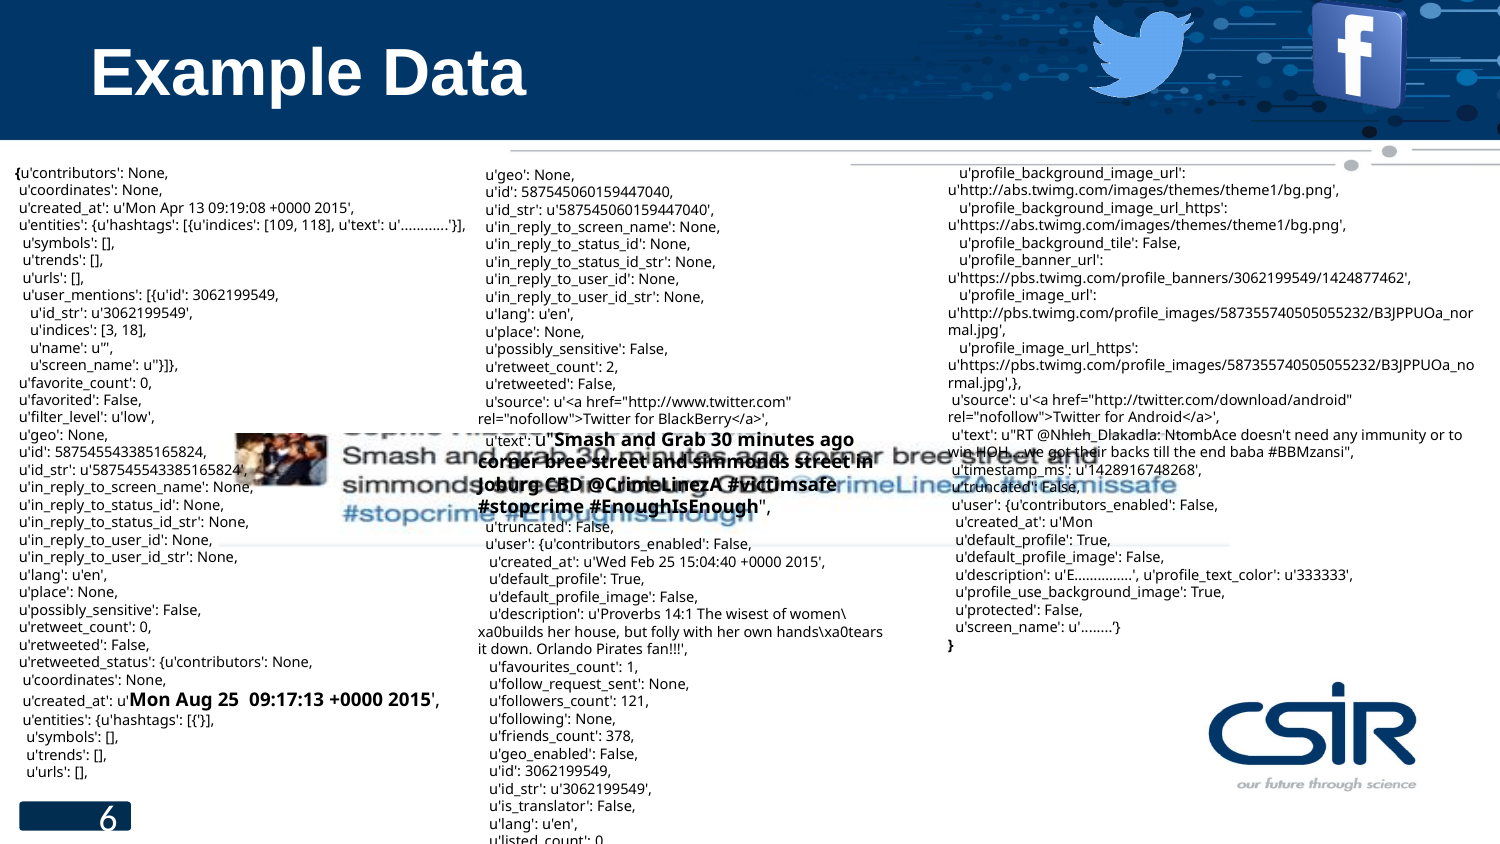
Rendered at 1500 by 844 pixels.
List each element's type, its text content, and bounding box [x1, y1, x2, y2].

title Example Data [75, 16, 1425, 121]
text_box u'profile_background_image_url': u'http://abs.twimg.com/images/themes/theme1/bg.png', u'profile_background_image_url_https': u'https://abs.twimg.com/images/themes/theme1/bg.png', u'profile_background_tile': False, u'profile_banner_url': u'https://pbs.twimg.com/profile_banners/3062199549/1424877462', u'profile_image_url': u'http://pbs.twimg.com/profile_images/587355740505055232/B3JPPUOa_normal.jpg', u'profile_image_url_https': u'https://pbs.twimg.com/profile_images/587355740505055232/B3JPPUOa_normal.jpg',}, u'source': u'<a href="http://twitter.com/download/android" rel="nofollow">Twitter for Android</a>', u'text': u"RT @Nhleh_Dlakadla: NtombAce doesn't need any immunity or to win HOH....we got their backs till the end baba #BBMzansi", u'timestamp_ms': u'1428916748268', u'truncated': False, u'user': {u'contributors_enabled': False, u'created_at': u'Mon u'default_profile': True, u'default_profile_image': False, u'description': u'E…………...', u'profile_text_color': u'333333', u'profile_use_background_image': True, u'protected': False, u'screen_name': u'........’} } [932, 148, 1495, 812]
picture [0, 0, 1500, 844]
text_box {u'contributors': None, u'coordinates': None, u'created_at': u'Mon Apr 13 09:19:08 +0000 2015', u'entities': {u'hashtags': [{u'indices': [109, 118], u'text': u'............'}], u'symbols': [], u'trends': [], u'urls': [], u'user_mentions': [{u'id': 3062199549, u'id_str': u'3062199549', u'indices': [3, 18], u'name': u'’', u'screen_name': u''}]}, u'favorite_count': 0, u'favorited': False, u'filter_level': u'low', u'geo': None, u'id': 587545543385165824, u'id_str': u'587545543385165824', u'in_reply_to_screen_name': None, u'in_reply_to_status_id': None, u'in_reply_to_status_id_str': None, u'in_reply_to_user_id': None, u'in_reply_to_user_id_str': None, u'lang': u'en', u'place': None, u'possibly_sensitive': False, u'retweet_count': 0, u'retweeted': False, u'retweeted_status': {u'contributors': None, u'coordinates': None, u'created_at': u'Mon Aug 25 09:17:13 +0000 2015', u'entities': {u'hashtags': [{'}], u'symbols': [], u'trends': [], u'urls': [], [0, 148, 545, 812]
text_box u'geo': None, u'id': 587545060159447040, u'id_str': u'587545060159447040', u'in_reply_to_screen_name': None, u'in_reply_to_status_id': None, u'in_reply_to_status_id_str': None, u'in_reply_to_user_id': None, u'in_reply_to_user_id_str': None, u'lang': u'en', u'place': None, u'possibly_sensitive': False, u'retweet_count': 2, u'retweeted': False, u'source': u'<a href="http://www.twitter.com" rel="nofollow">Twitter for BlackBerry</a>', u'text': u"Smash and Grab 30 minutes ago corner bree street and simmonds street in Joburg CBD @CrimeLinezA #victimsafe #stopcrime #EnoughIsEnough", u'truncated': False, u'user': {u'contributors_enabled': False, u'created_at': u'Wed Feb 25 15:04:40 +0000 2015', u'default_profile': True, u'default_profile_image': False, u'description': u'Proverbs 14:1 The wisest of women\xa0builds her house, but folly with her own hands\xa0tears it down. Orlando Pirates fan!!!', u'favourites_count': 1, u'follow_request_sent': None, u'followers_count': 121, u'following': None, u'friends_count': 378, u'geo_enabled': False, u'id': 3062199549, u'id_str': u'3062199549', u'is_translator': False, u'lang': u'en', u'listed_count': 0, u'location': u'Mariannhill (Luganda)', u'name': u'MaNdlovu Dlakadla', u'notifications': None, u'profile_background_color': u'C0DEED', [462, 555, 908, 832]
text_box u'geo': None, u'id': 587545060159447040, u'id_str': u'587545060159447040', u'in_reply_to_screen_name': None, u'in_reply_to_status_id': None, u'in_reply_to_status_id_str': None, u'in_reply_to_user_id': None, u'in_reply_to_user_id_str': None, u'lang': u'en', u'place': None, u'possibly_sensitive': False, u'retweet_count': 2, u'retweeted': False, u'source': u'<a href="http://www.twitter.com" rel="nofollow">Twitter for BlackBerry</a>', u'text': u"Smash and Grab 30 minutes ago corner bree street and simmonds street in Joburg CBD @CrimeLinezA #victimsafe #stopcrime #EnoughIsEnough", u'truncated': False, u'user': {u'contributors_enabled': False, u'created_at': u'Wed Feb 25 15:04:40 +0000 2015', u'default_profile': True, u'default_profile_image': False, u'description': u'Proverbs 14:1 The wisest of women\xa0builds her house, but folly with her own hands\xa0tears it down. Orlando Pirates fan!!!', u'favourites_count': 1, u'follow_request_sent': None, u'followers_count': 121, u'following': None, u'friends_count': 378, u'geo_enabled': False, u'id': 3062199549, u'id_str': u'3062199549', u'is_translator': False, u'lang': u'en', u'listed_count': 0, u'location': u'Mariannhill (Luganda)', u'name': u'MaNdlovu Dlakadla', u'notifications': None, u'profile_background_color': u'C0DEED', [545, 150, 908, 432]
